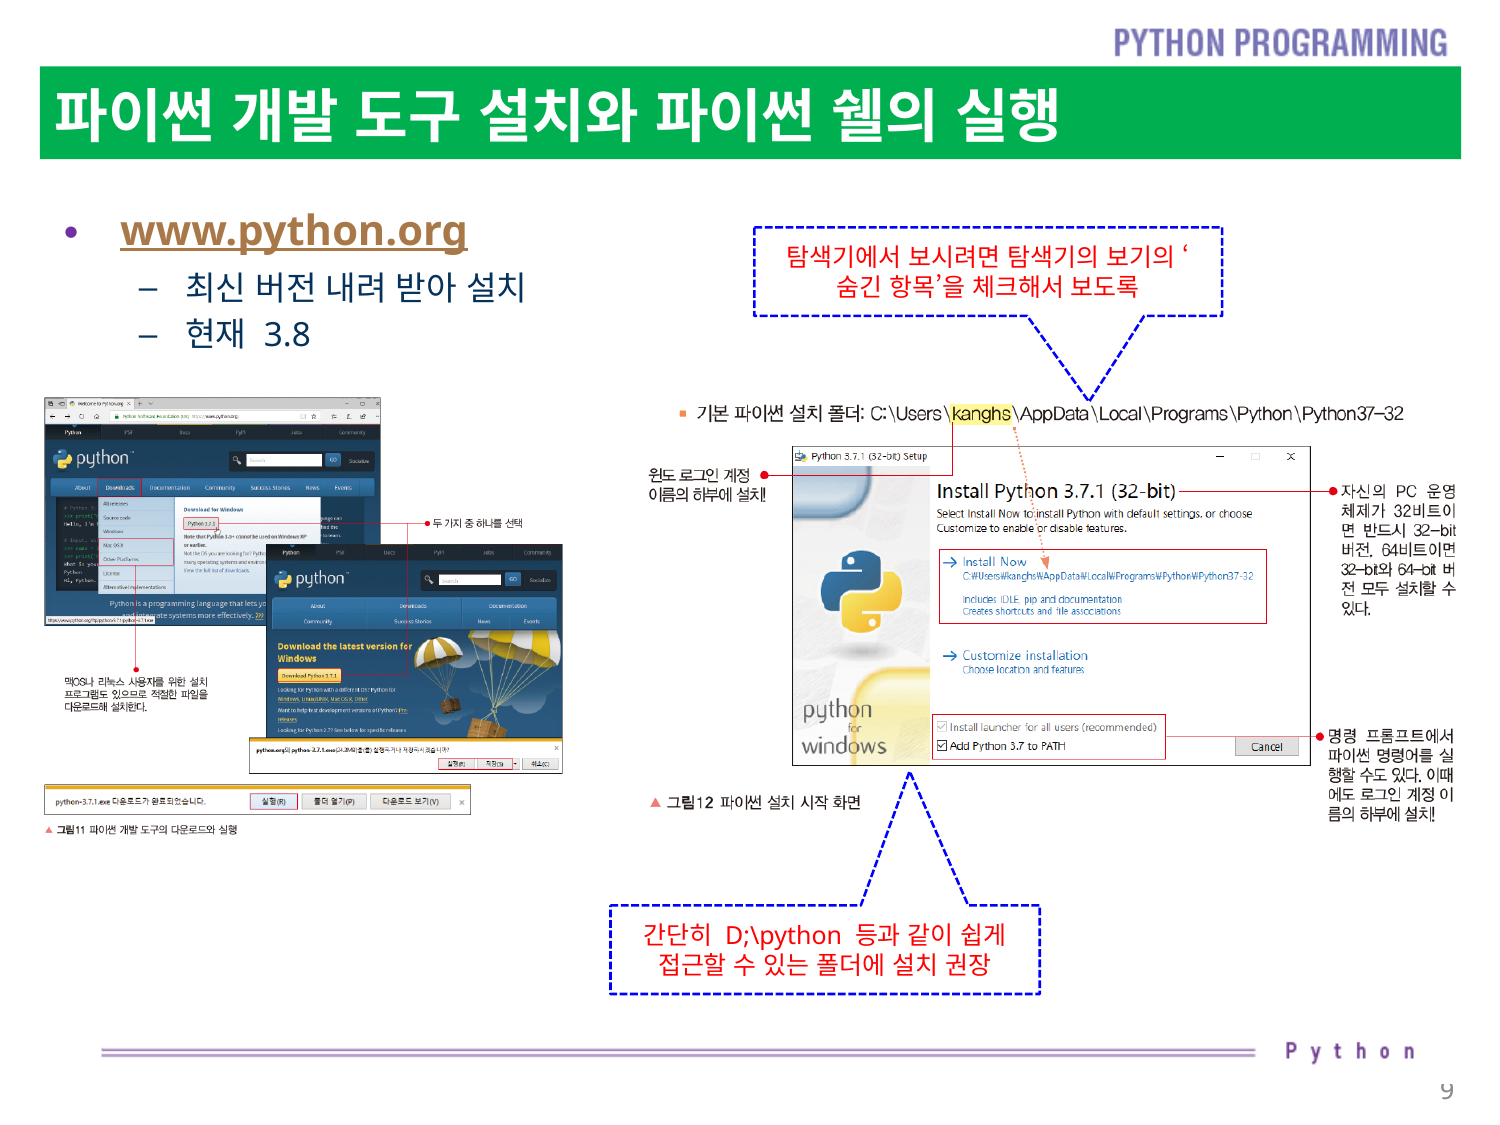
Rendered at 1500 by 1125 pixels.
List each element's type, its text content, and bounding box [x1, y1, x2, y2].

title 파이썬 개발 도구 설치와 파이썬 쉘의 실행 [39, 76, 1444, 152]
text_box 간단히 D;\python 등과 같이 쉽게 접근할 수 있는 폴더에 설치 권장 [608, 838, 1042, 997]
picture [1106, 13, 1462, 66]
list www.python.org 최신 버전 내려 받아 설치 현재 3.8 [48, 195, 1461, 1041]
picture [18, 1020, 1483, 1084]
text_box 탐색기에서 보시려면 탐색기의 보기의 ‘숨긴 항목’을 체크해서 보도록 [752, 225, 1225, 390]
picture [39, 391, 568, 840]
slide_number 9 [1119, 1071, 1470, 1112]
picture [631, 391, 1470, 830]
